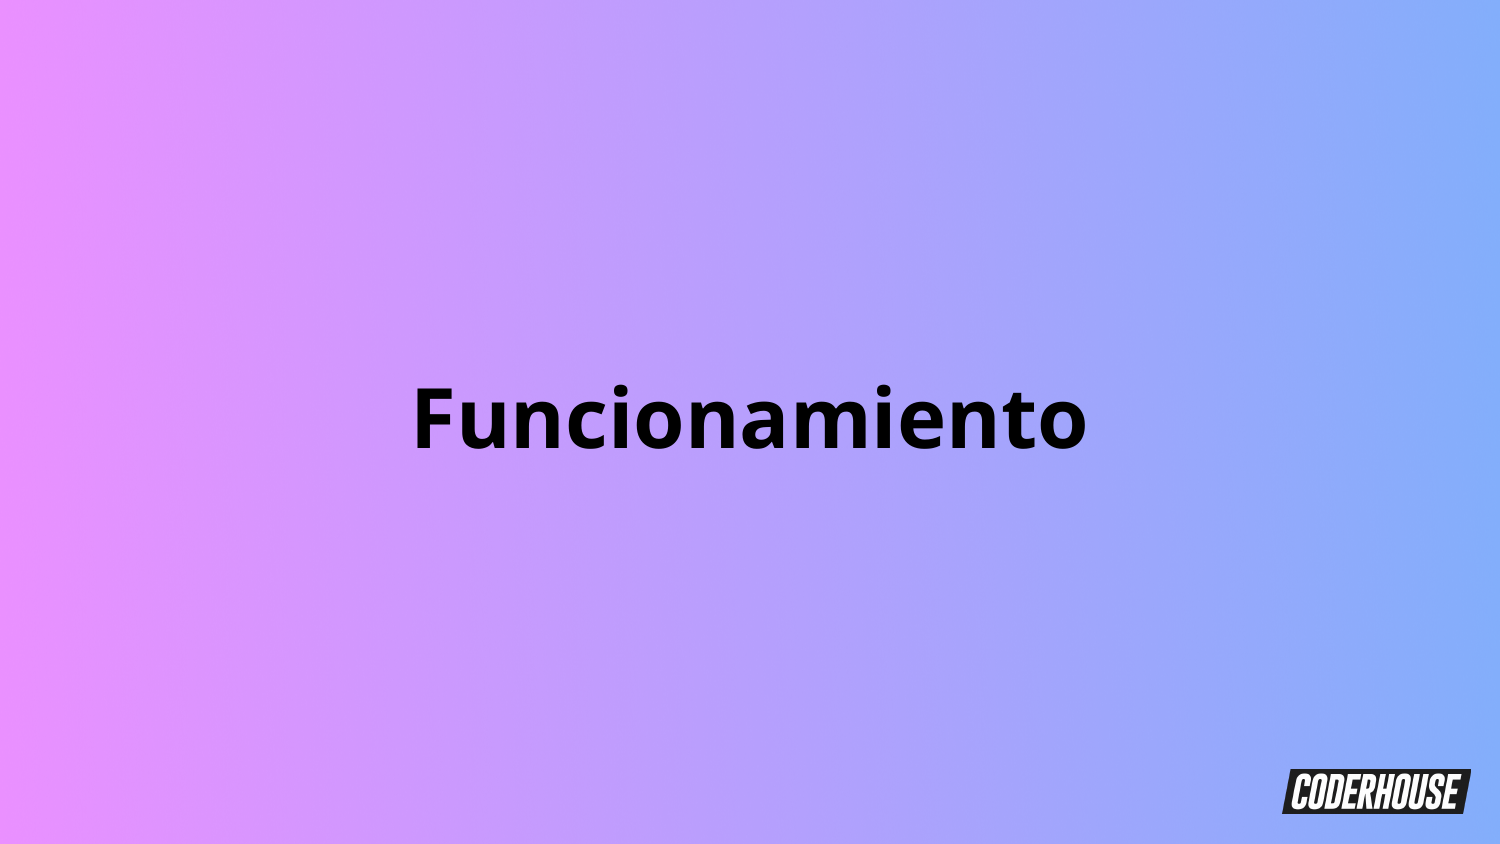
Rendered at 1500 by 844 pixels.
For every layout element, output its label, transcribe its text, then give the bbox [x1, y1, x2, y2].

text_box Funcionamiento [239, 361, 1261, 482]
picture [0, 0, 1500, 844]
